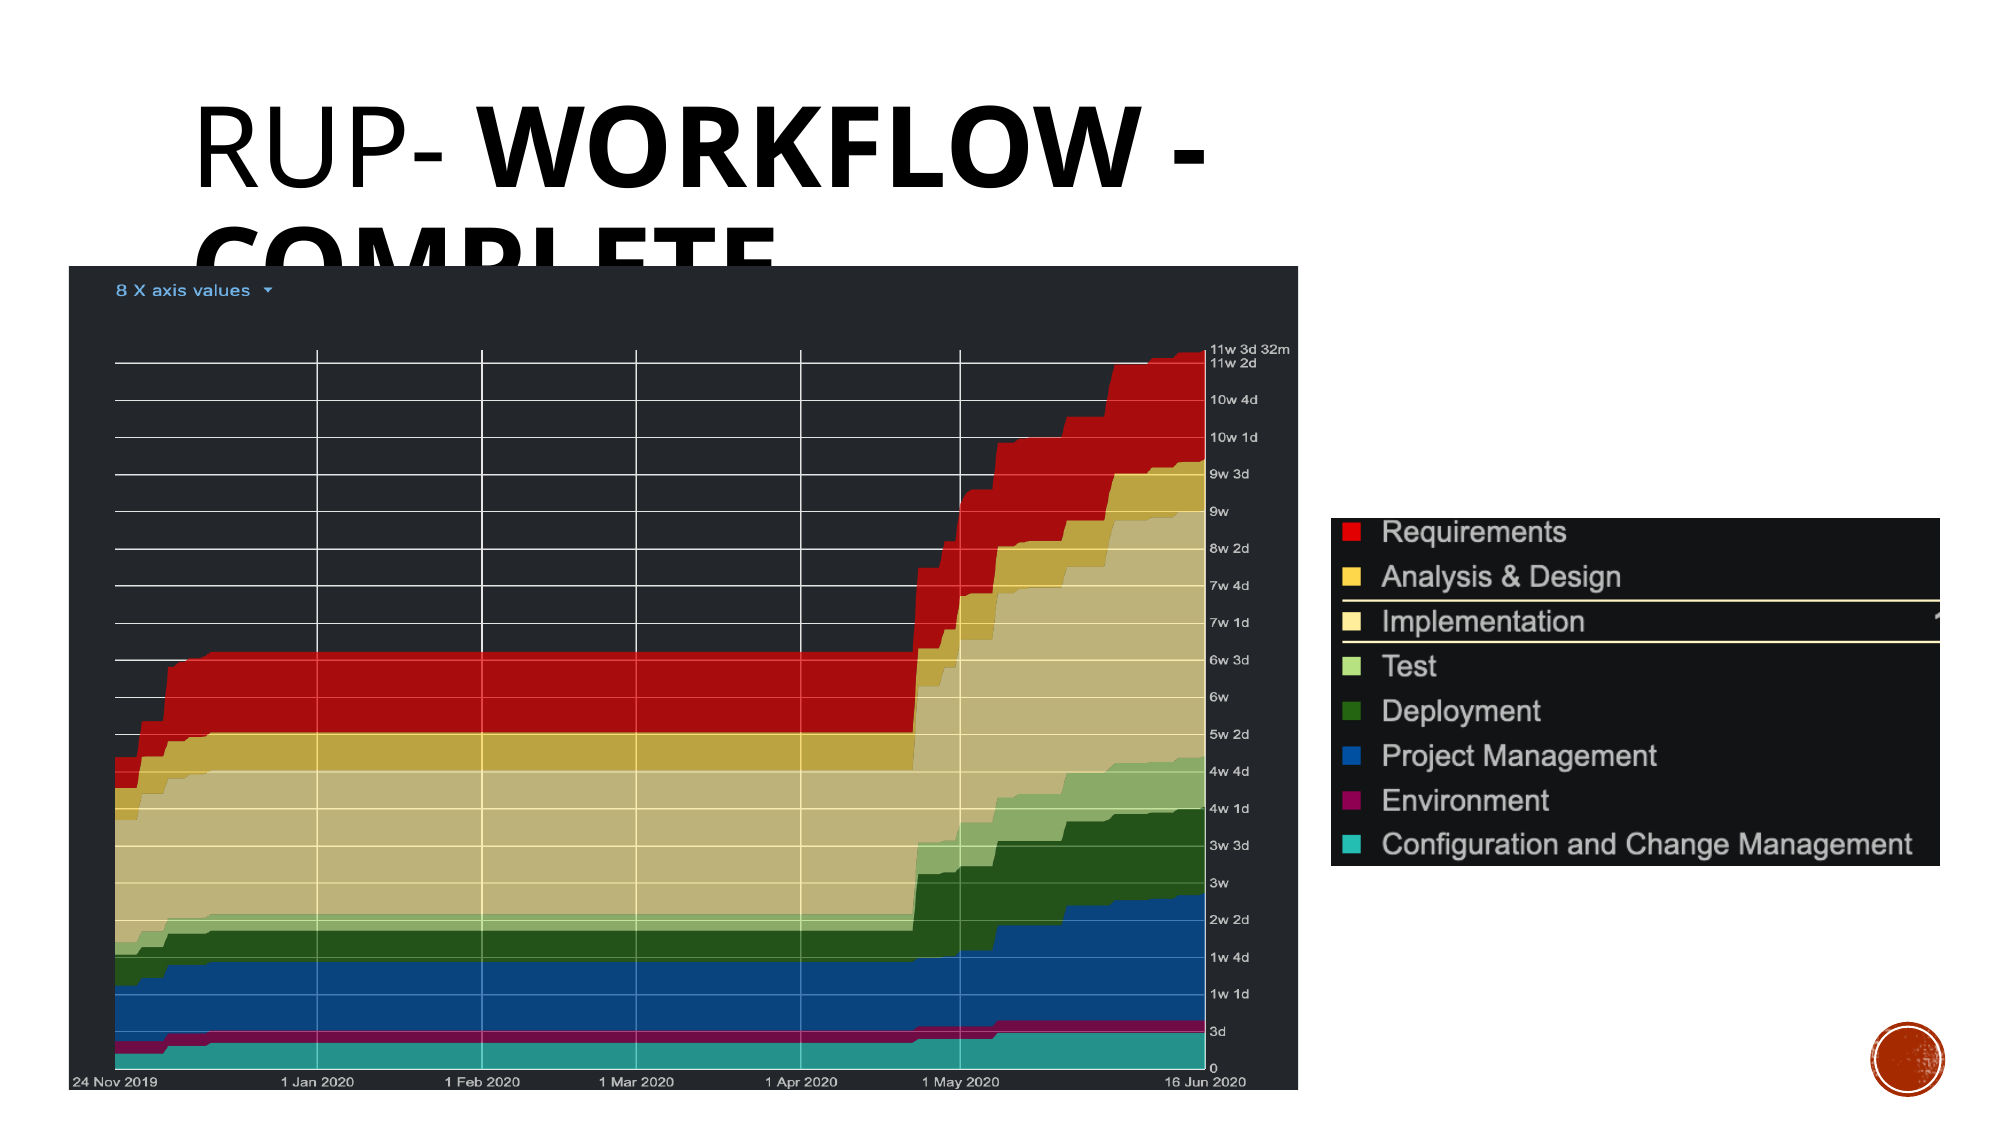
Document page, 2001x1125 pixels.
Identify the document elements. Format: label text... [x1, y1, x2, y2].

picture [1331, 518, 1940, 866]
title RUP- Workflow - complete [175, 79, 1826, 344]
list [71, 269, 1297, 1089]
